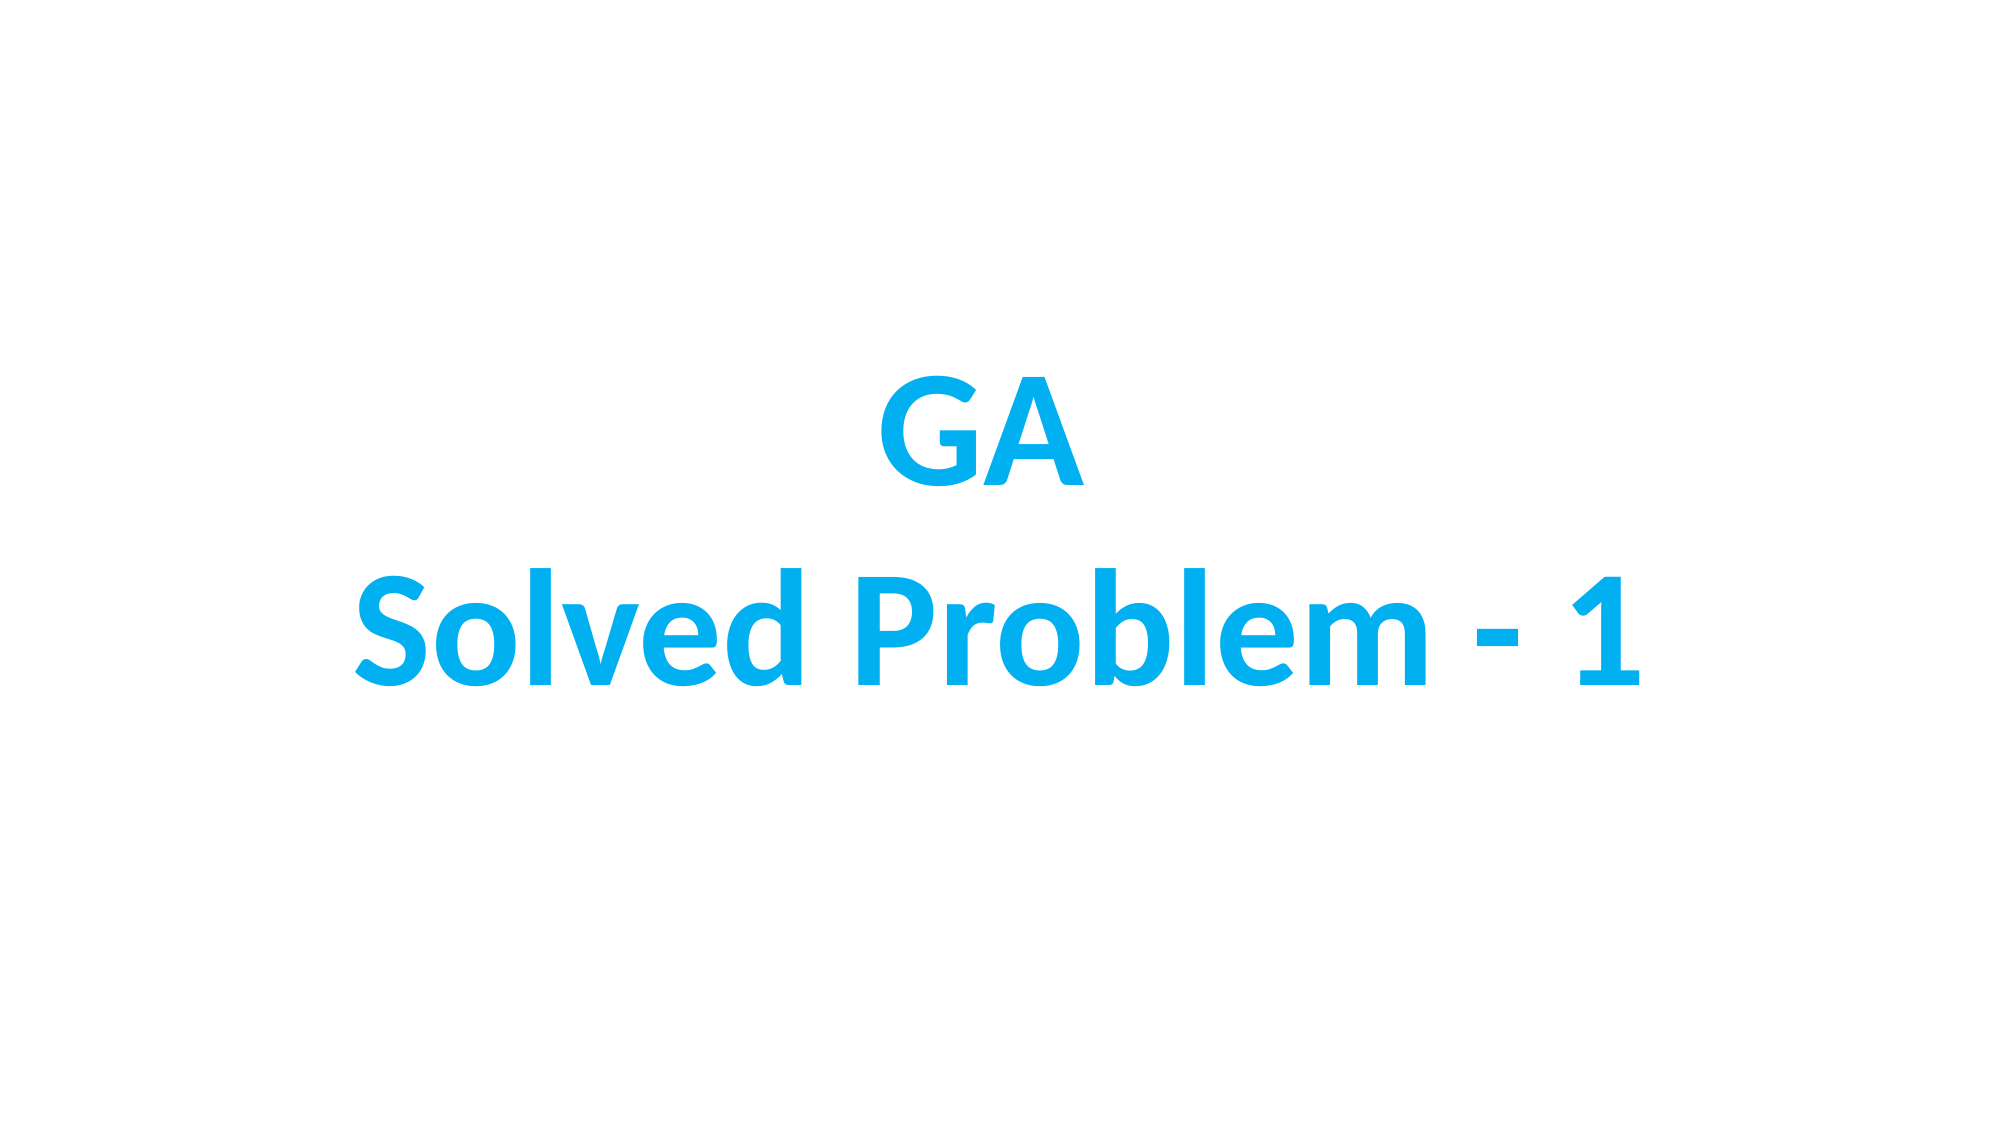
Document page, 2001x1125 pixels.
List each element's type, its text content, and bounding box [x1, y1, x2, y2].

text_box GA Solved Problem - 1 [269, 311, 1731, 727]
